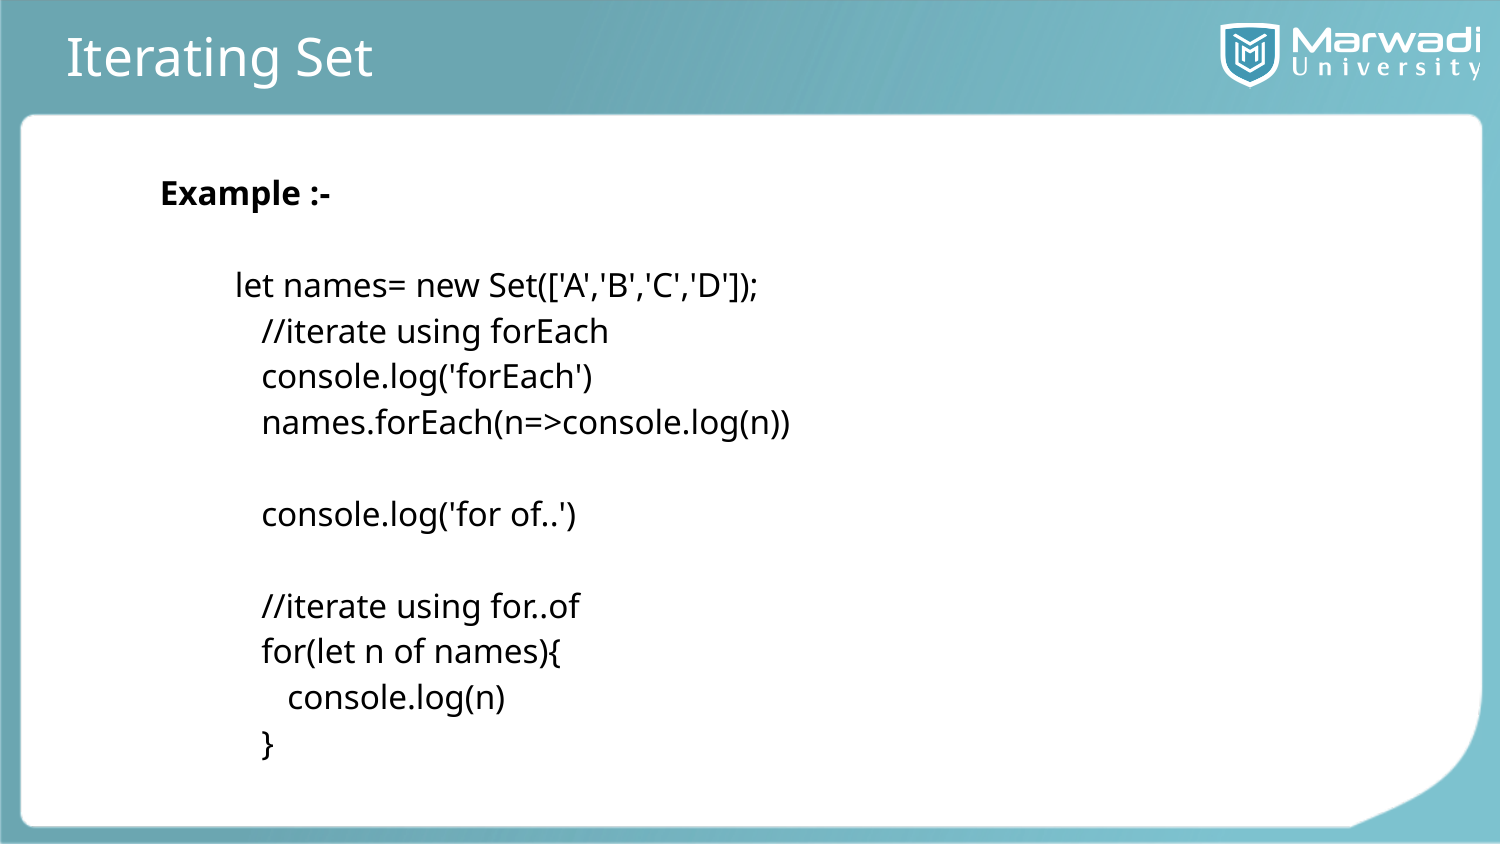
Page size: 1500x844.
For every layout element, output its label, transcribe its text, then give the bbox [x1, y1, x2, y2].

list Example :- let names= new Set(['A','B','C','D']); //iterate using forEach console.log('forEach') names.forEach(n=>console.log(n)) console.log('for of..') //iterate using for..of for(let n of names){ console.log(n) } [51, 151, 1449, 796]
title Iterating Set [51, 8, 1023, 103]
picture [0, 0, 1500, 844]
